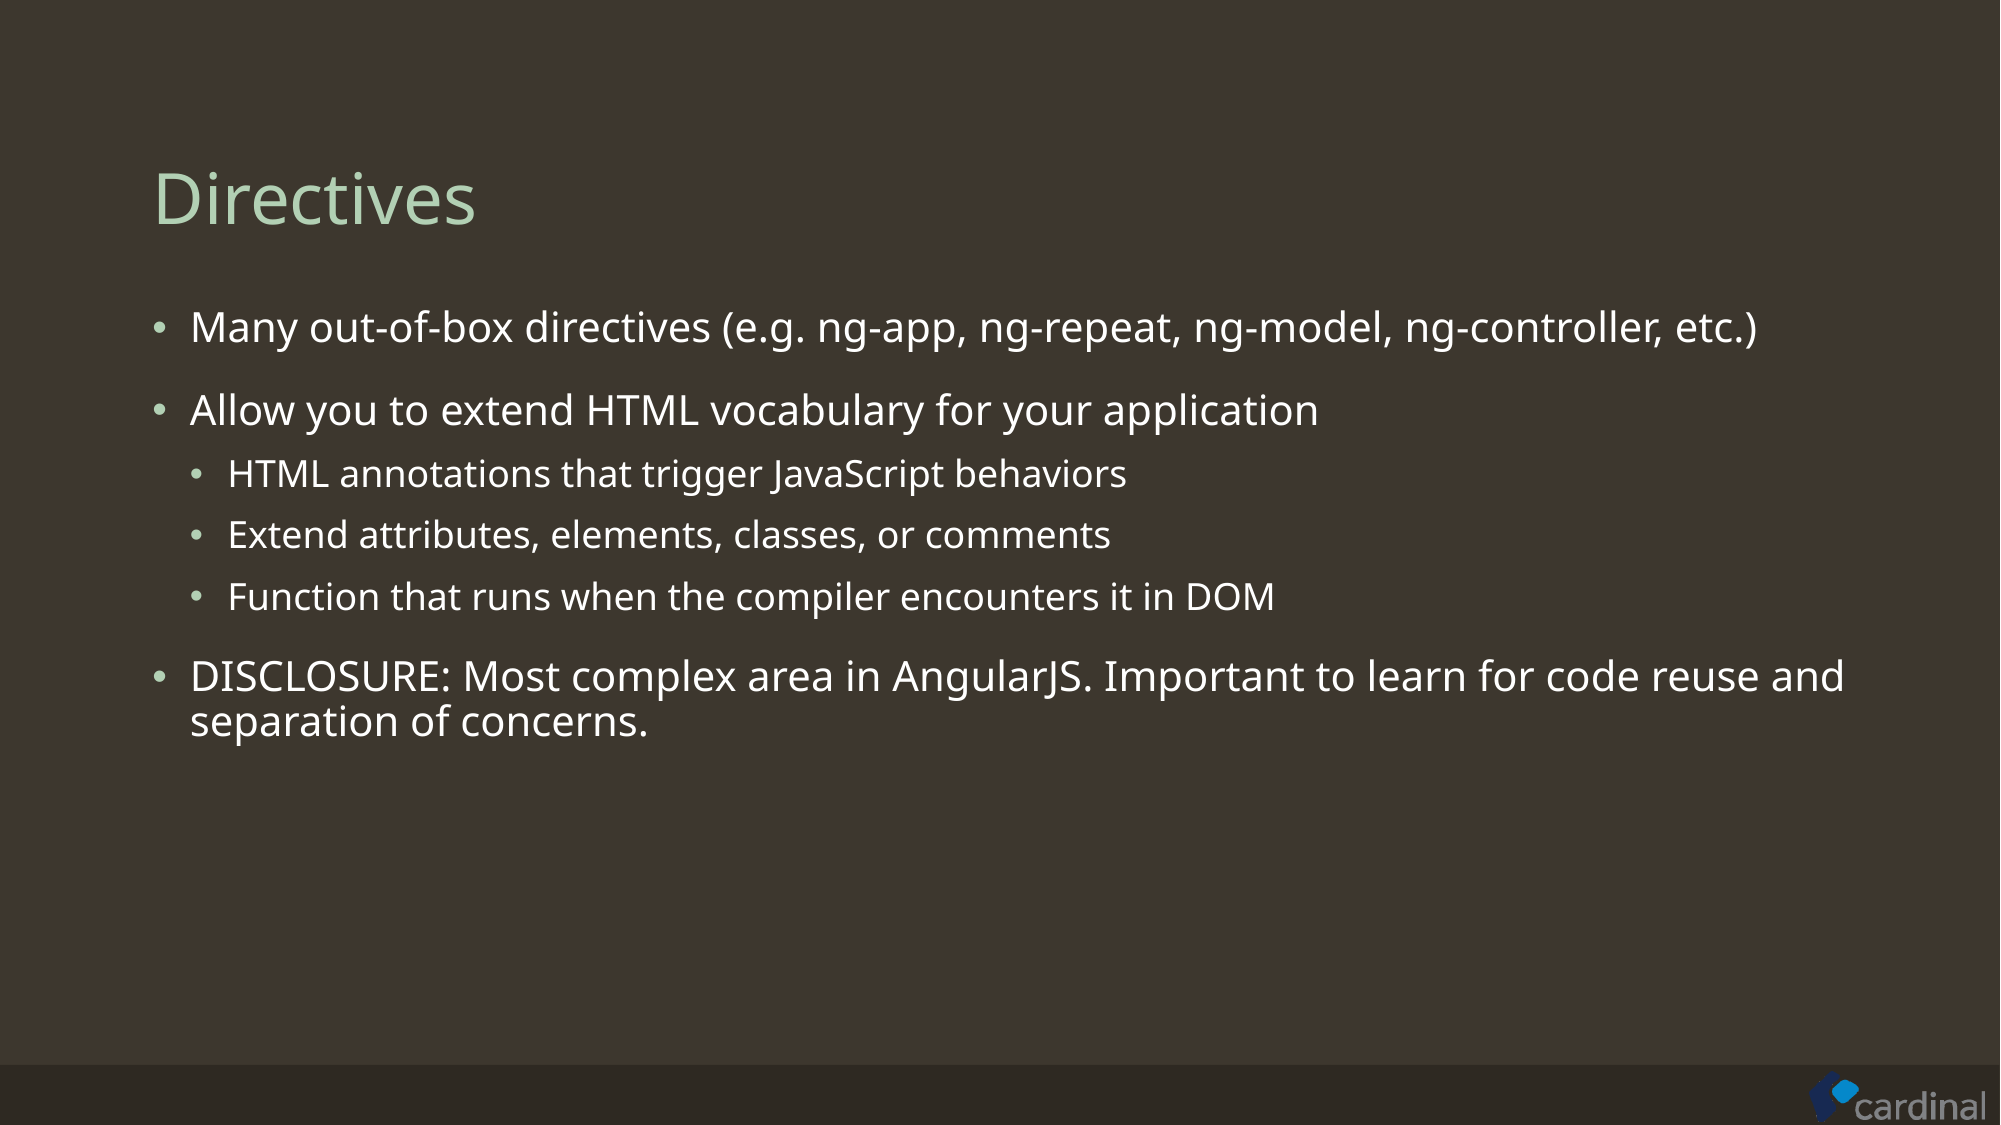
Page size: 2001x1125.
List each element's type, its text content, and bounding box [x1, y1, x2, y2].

picture [1809, 1071, 1985, 1122]
title Directives [137, 59, 1863, 248]
list Many out-of-box directives (e.g. ng-app, ng-repeat, ng-model, ng-controller, etc.) Allow you to extend HTML vocabulary for your application HTML annotations that trigger JavaScript behaviors Extend attributes, elements, classes, or comments Function that runs when the compiler encounters it in DOM DISCLOSURE: Most complex area in AngularJS. Important to learn for code reuse and separation of concerns. [137, 299, 1863, 1014]
